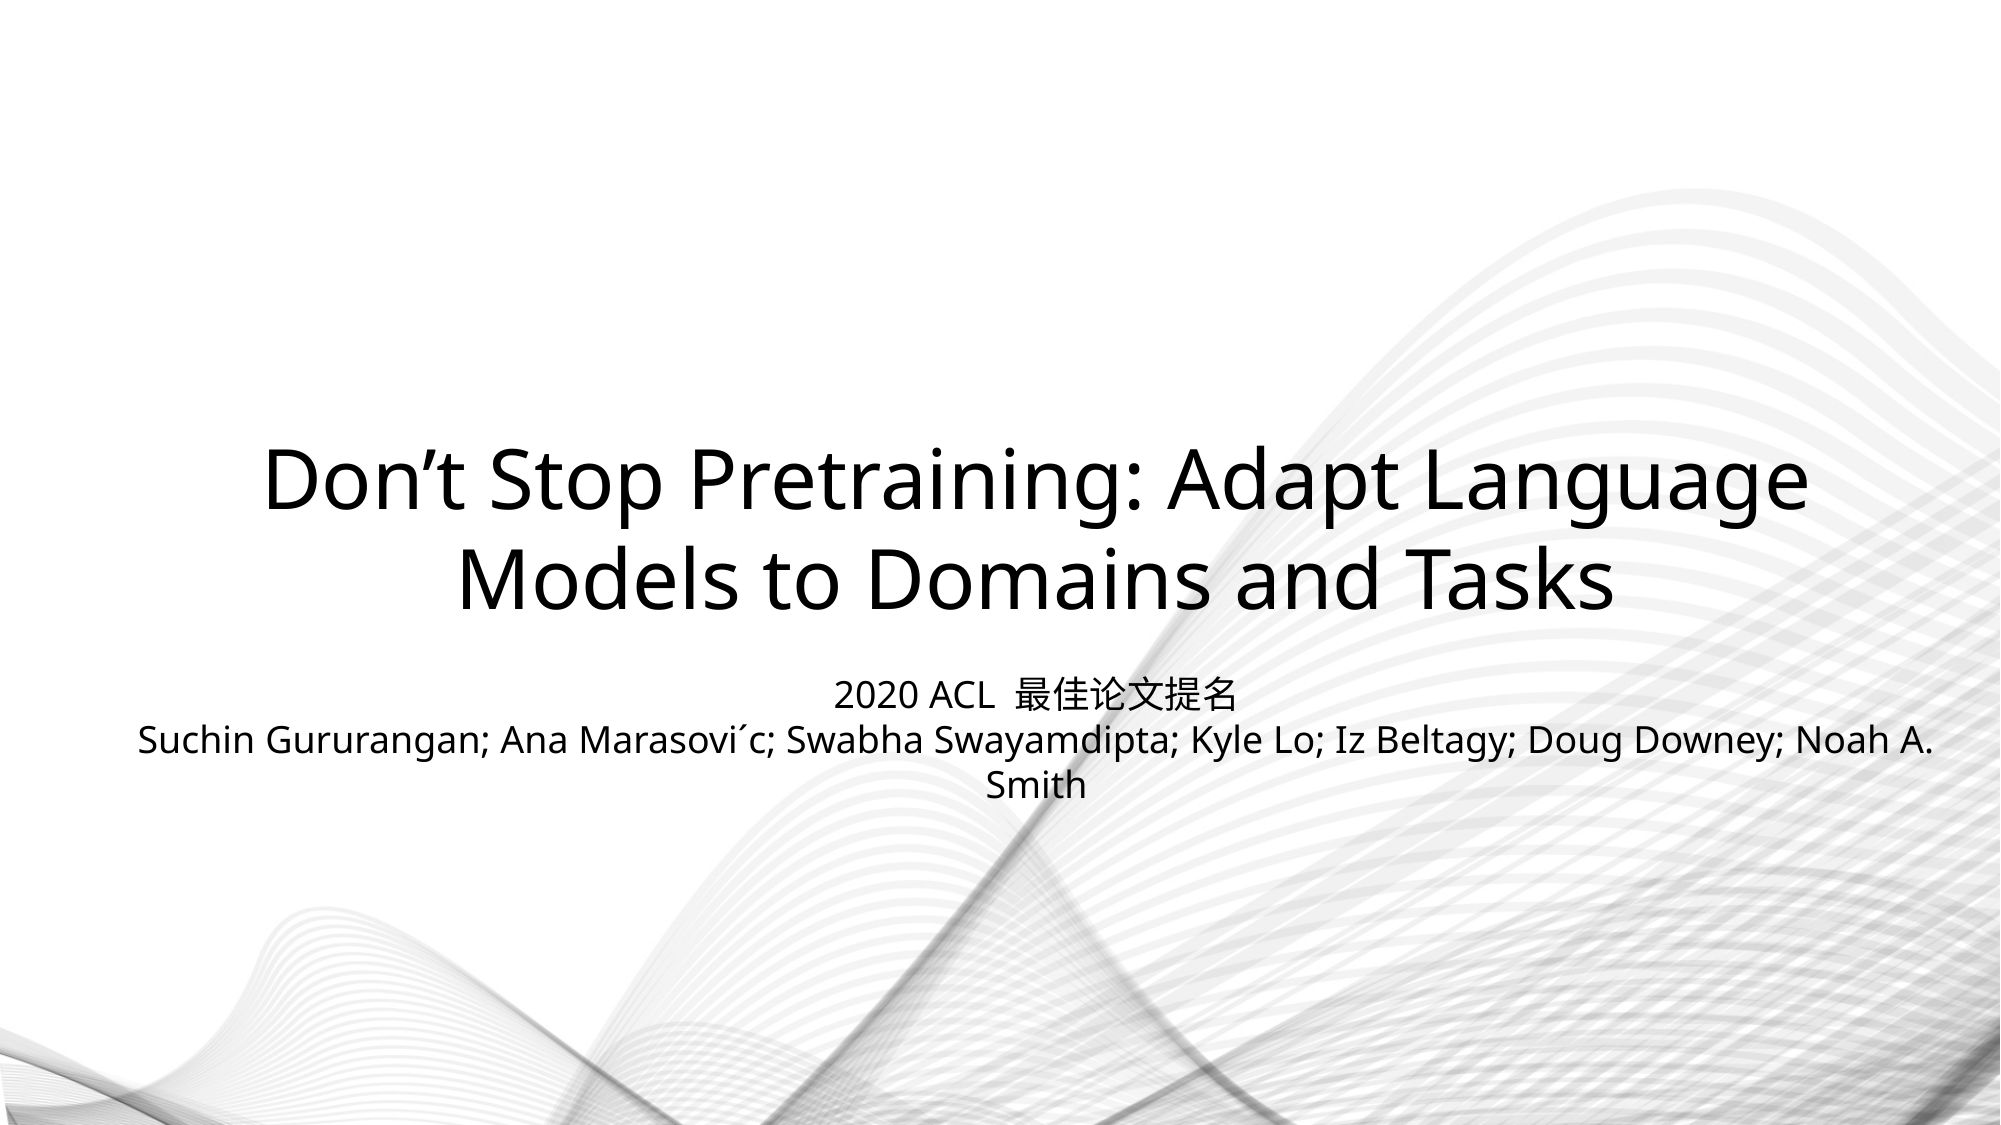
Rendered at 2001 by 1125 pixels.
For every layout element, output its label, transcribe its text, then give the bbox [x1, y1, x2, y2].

picture [0, 0, 2000, 1125]
text_box Don’t Stop Pretraining: Adapt Language Models to Domains and Tasks 2020 ACL 最佳论文提名 Suchin Gururangan; Ana Marasovi´c; Swabha Swayamdipta; Kyle Lo; Iz Beltagy; Doug Downey; Noah A. Smith [114, 418, 1960, 814]
